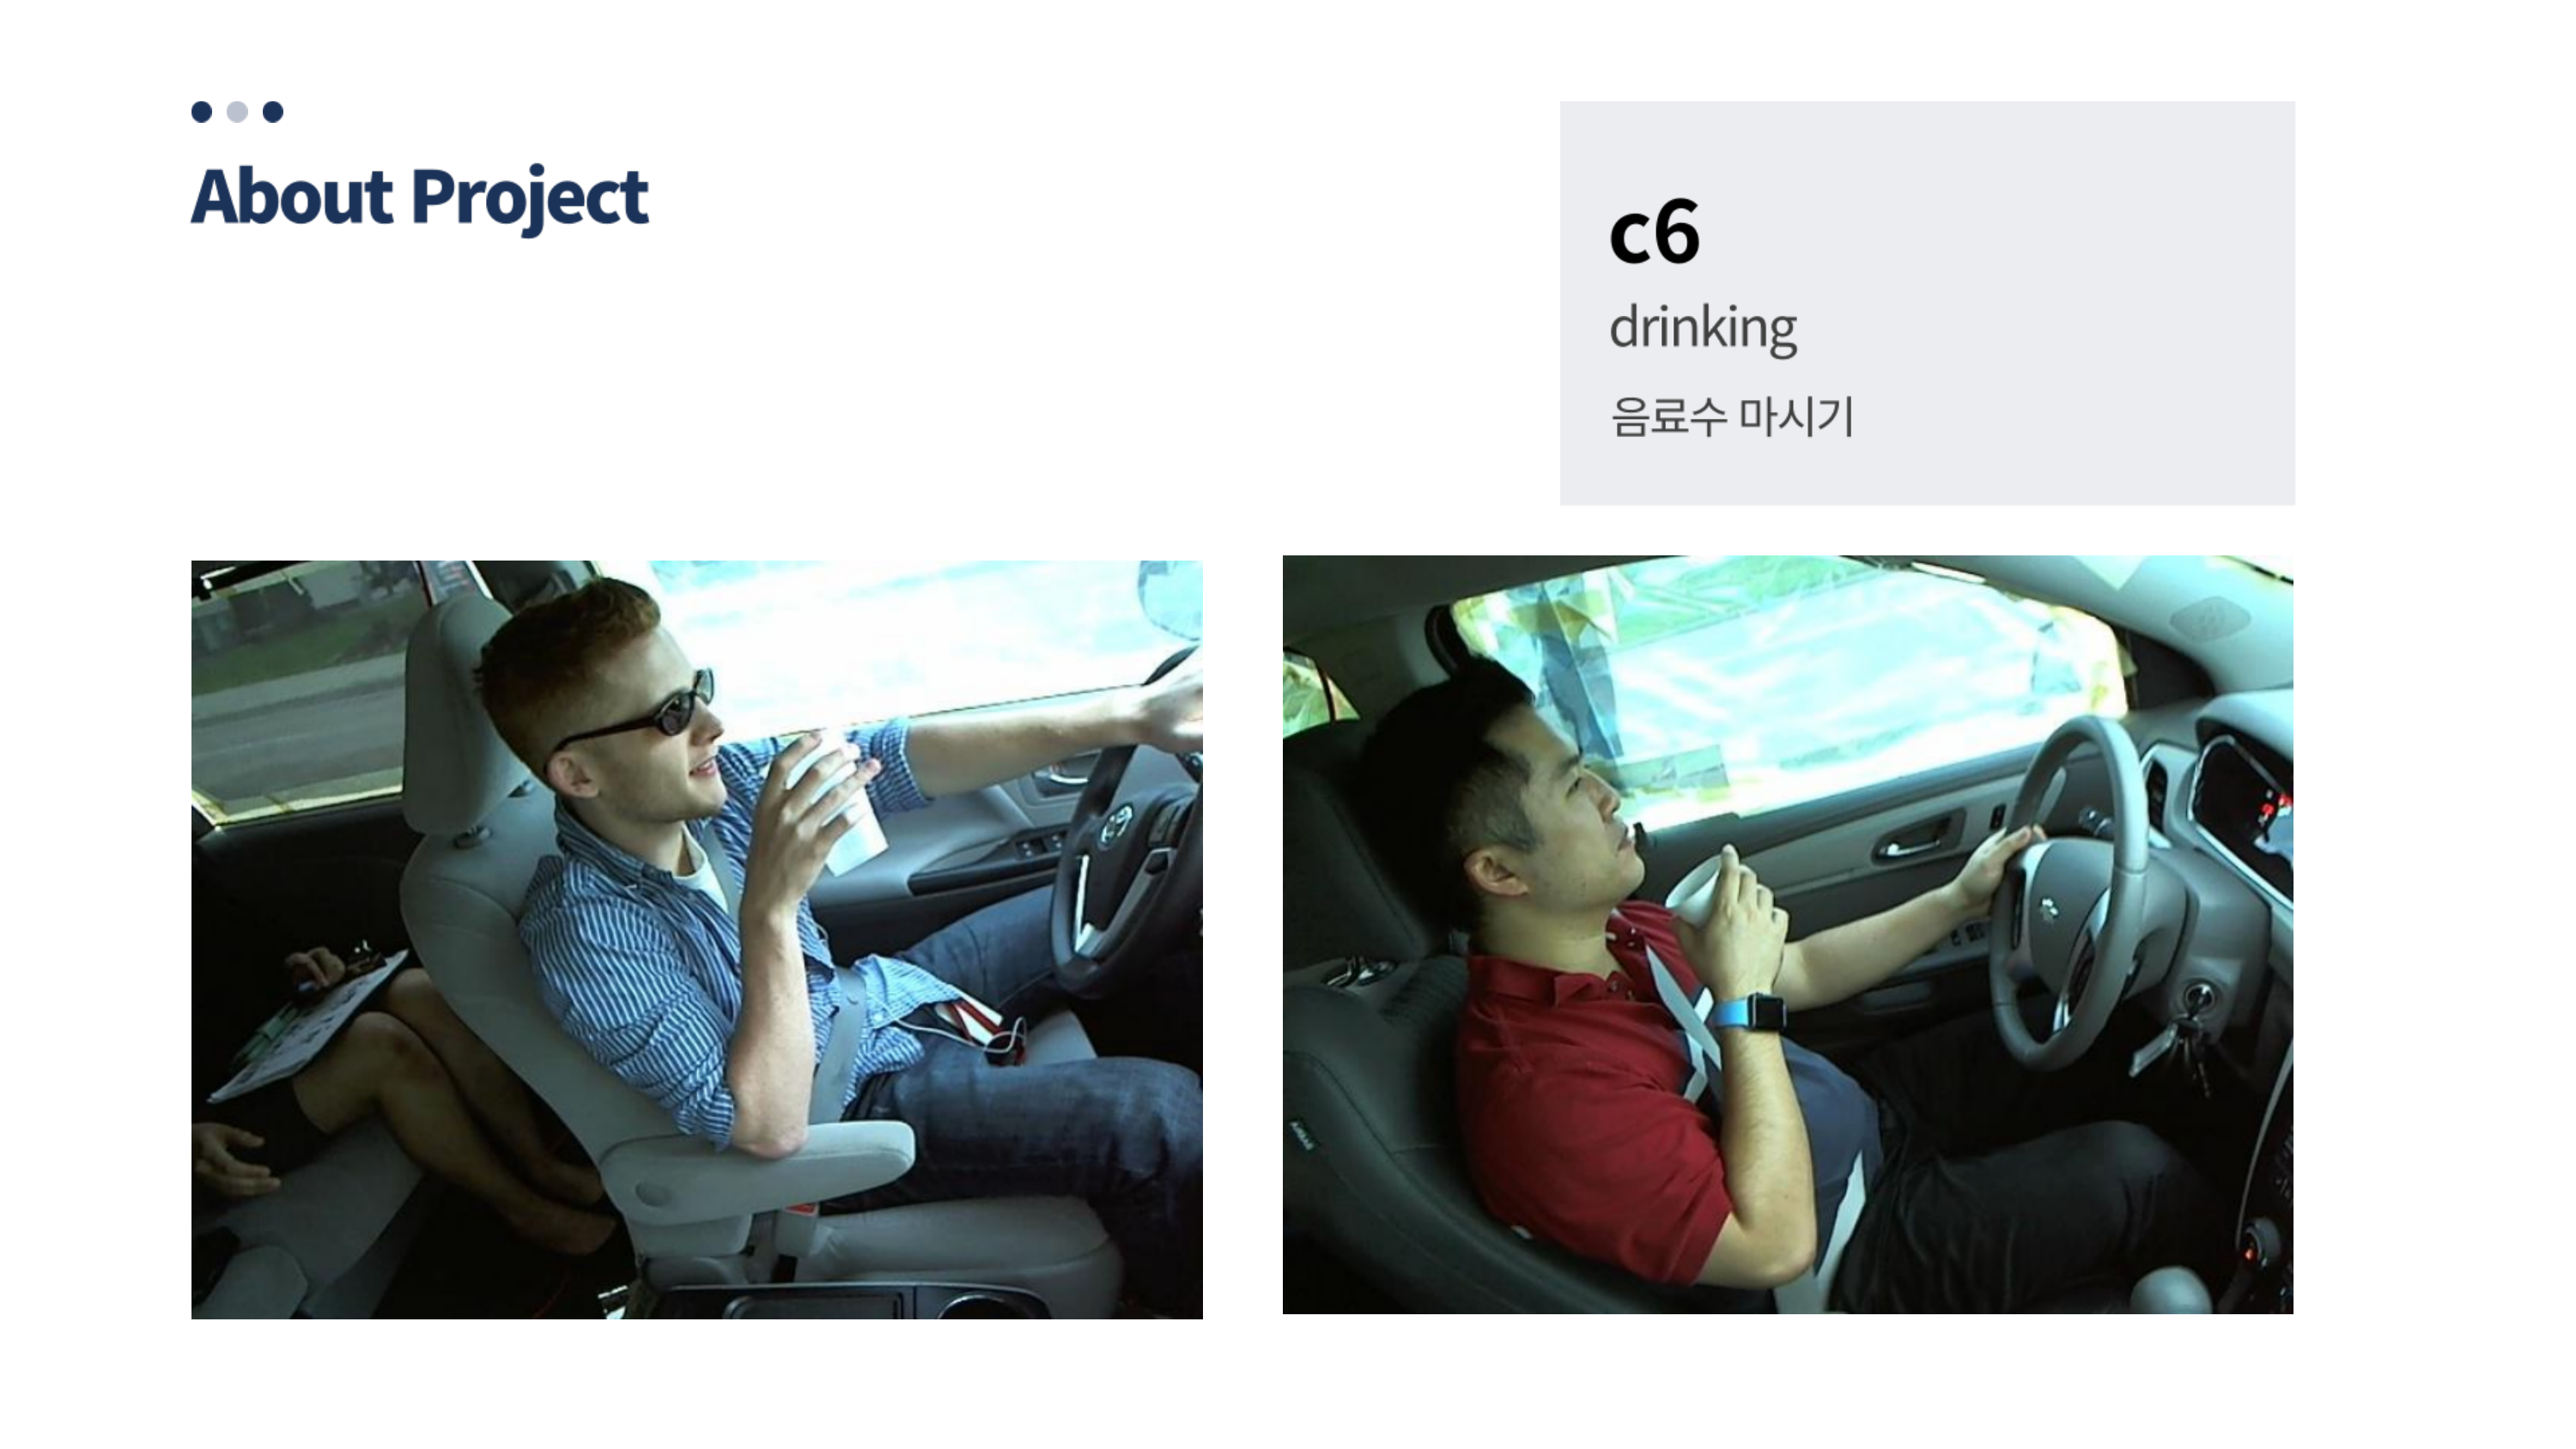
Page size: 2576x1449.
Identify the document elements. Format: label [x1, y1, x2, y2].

text_box [191, 561, 1203, 1319]
text_box [263, 101, 284, 123]
text_box [1560, 101, 2297, 506]
text_box [227, 101, 248, 123]
picture [1595, 155, 1873, 458]
text_box [191, 101, 213, 123]
text_box [1283, 555, 2294, 1314]
picture [178, 133, 685, 272]
